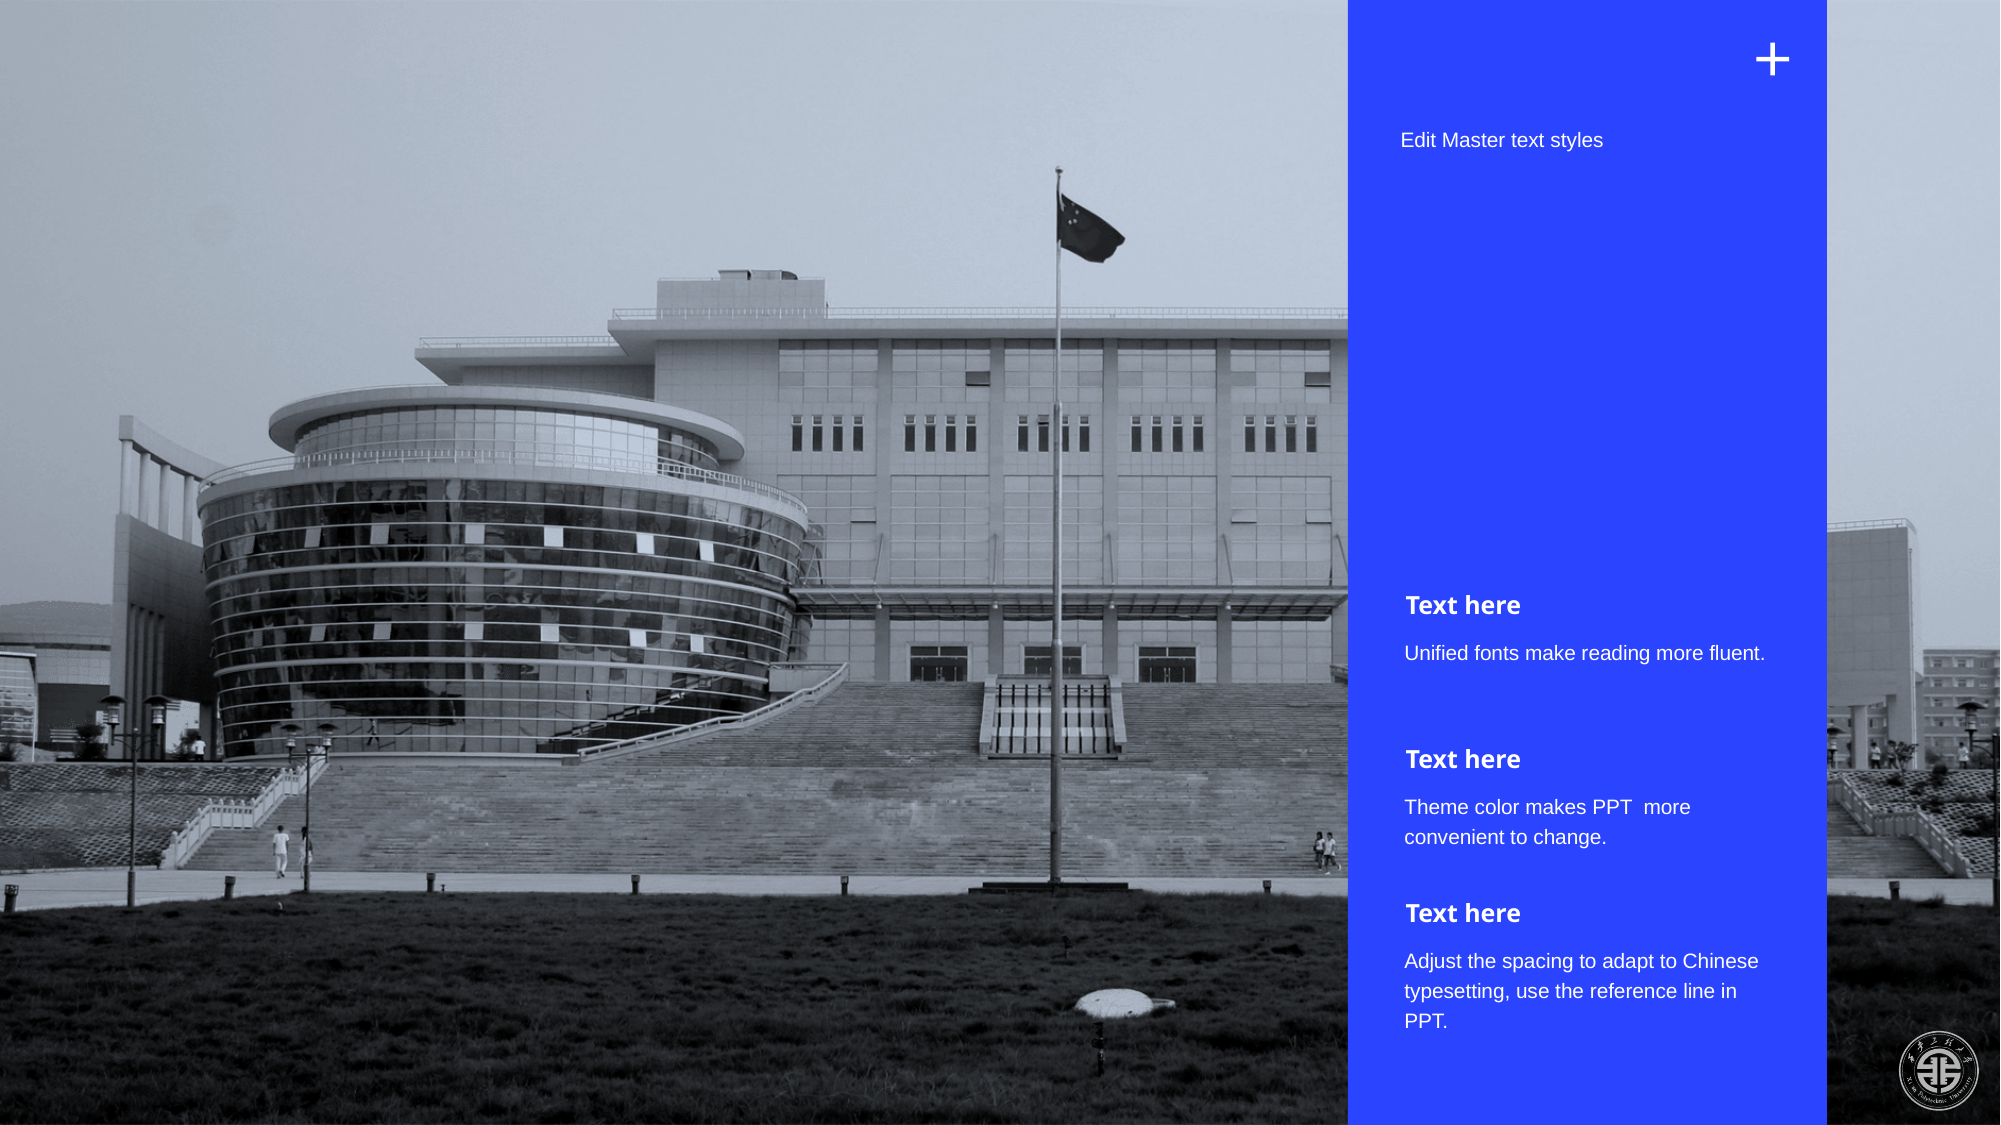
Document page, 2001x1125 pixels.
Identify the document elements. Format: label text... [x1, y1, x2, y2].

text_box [1389, 581, 1790, 670]
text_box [1389, 735, 1790, 855]
text_box Edit Master text styles [1385, 114, 1790, 159]
text_box [0, 0, 1347, 1125]
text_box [1389, 890, 1790, 1039]
text_box [1828, 0, 2000, 1125]
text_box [1756, 42, 1790, 76]
text_box [1898, 1030, 1979, 1111]
text_box [1347, 0, 1828, 1125]
